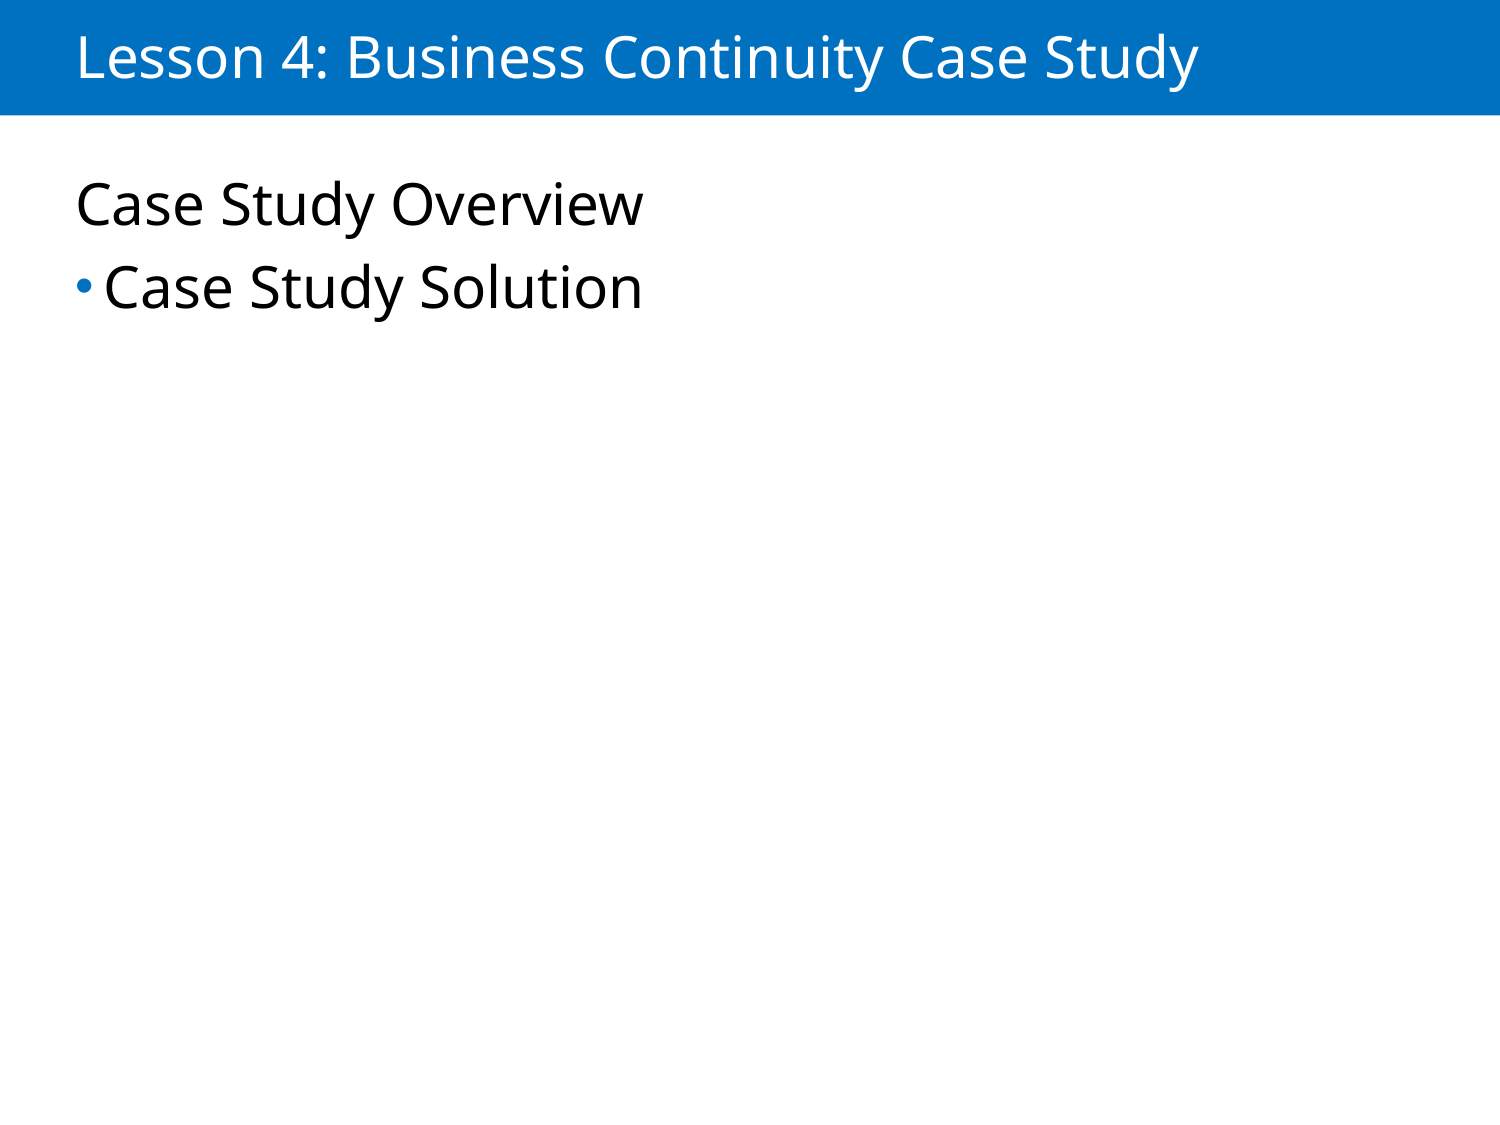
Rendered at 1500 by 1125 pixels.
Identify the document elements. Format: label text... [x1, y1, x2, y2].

list Case Study Overview Case Study Solution [74, 167, 1408, 1013]
title Lesson 4: Business Continuity Case Study [75, 0, 1351, 122]
